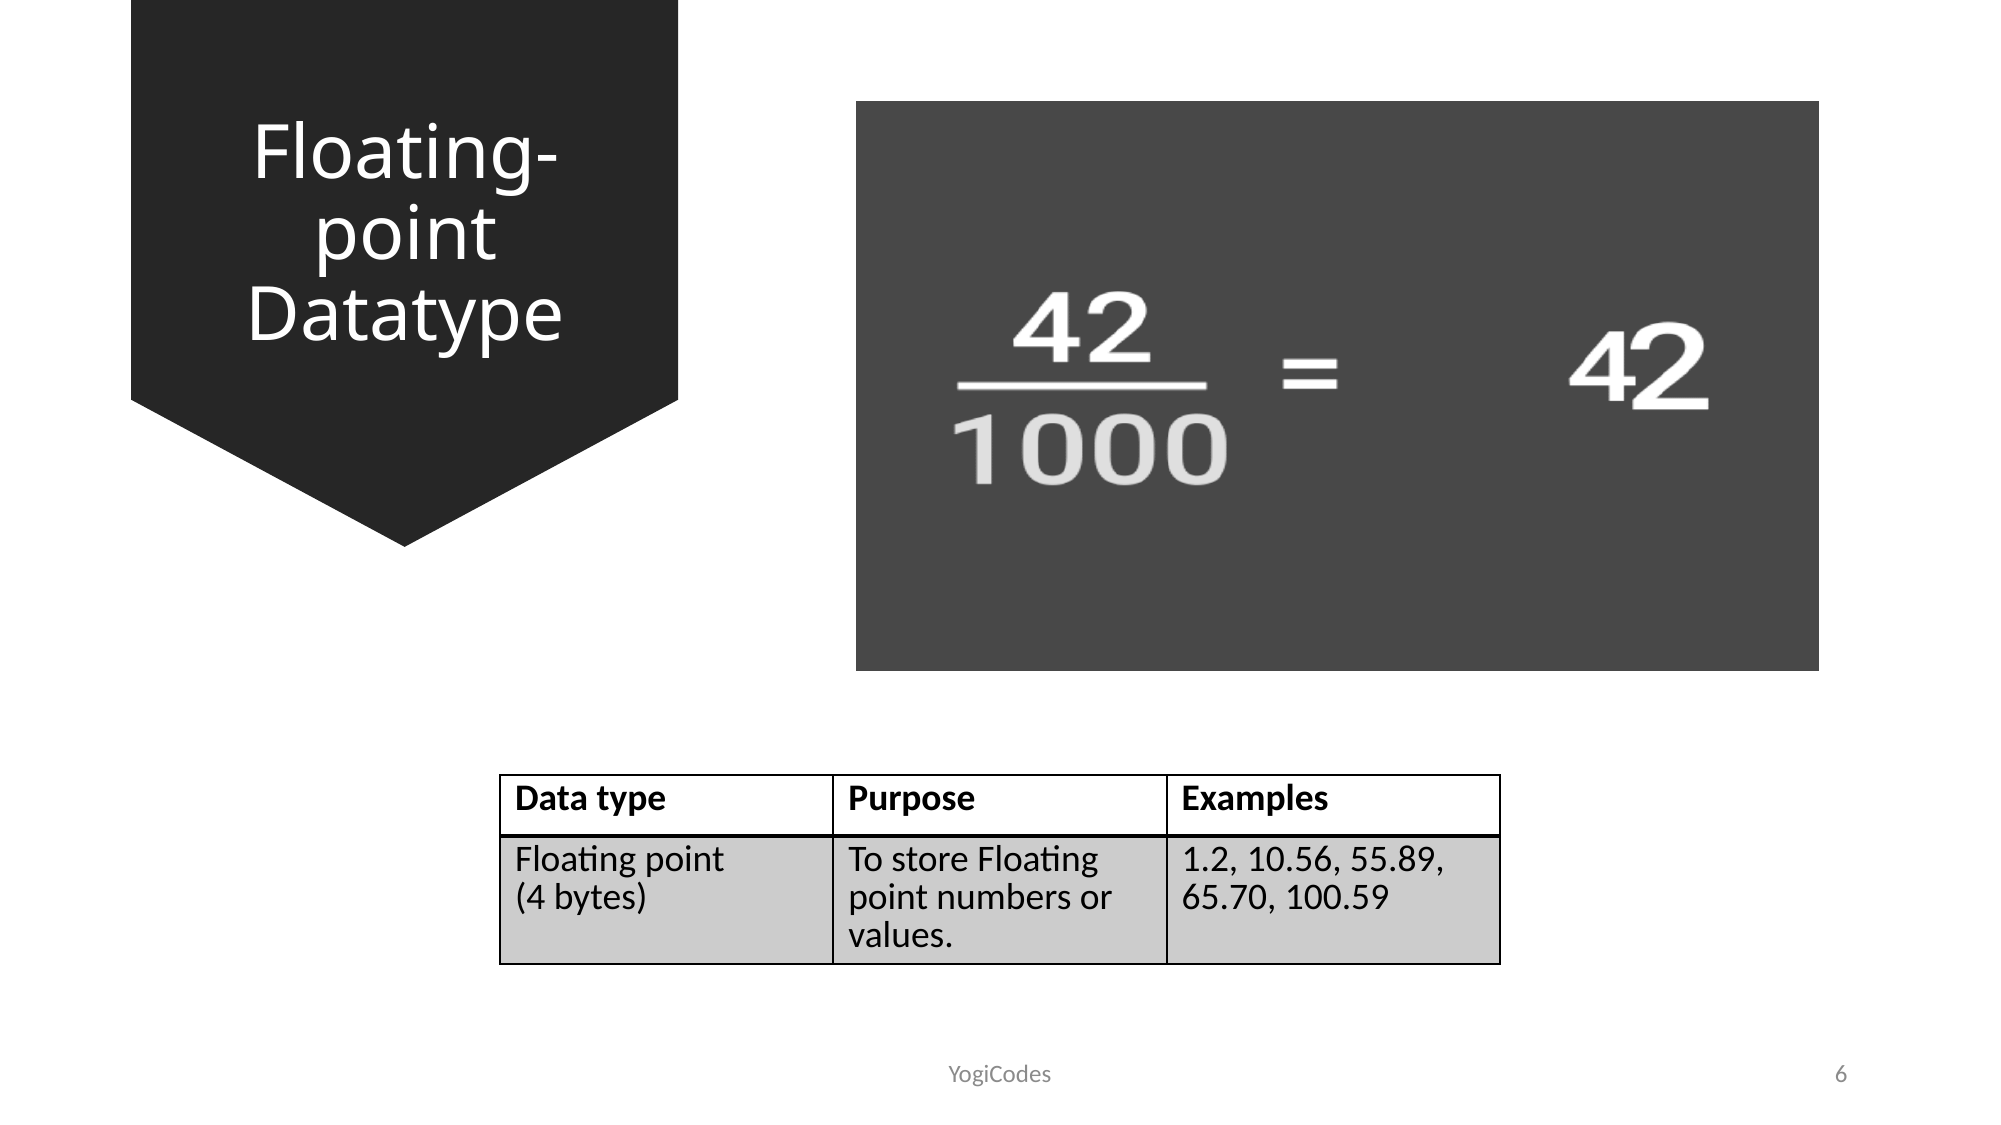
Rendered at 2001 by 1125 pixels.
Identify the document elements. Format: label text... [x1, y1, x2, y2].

table_header Purpose [834, 776, 1166, 834]
table_cell Floating point (4 bytes) [501, 838, 832, 963]
text_box [130, 0, 680, 421]
table_header Examples [1168, 776, 1499, 834]
table_cell To store Floating point numbers or values. [834, 838, 1166, 963]
footer YogiCodes [662, 1042, 1338, 1103]
picture [856, 101, 1819, 671]
table_header Data type [501, 776, 832, 834]
text_box [202, 439, 608, 549]
text_box Floating-point Datatype [168, 31, 643, 439]
table_cell 1.2, 10.56, 55.89, 65.70, 100.59 [1168, 838, 1499, 963]
slide_number 6 [1412, 1042, 1863, 1103]
